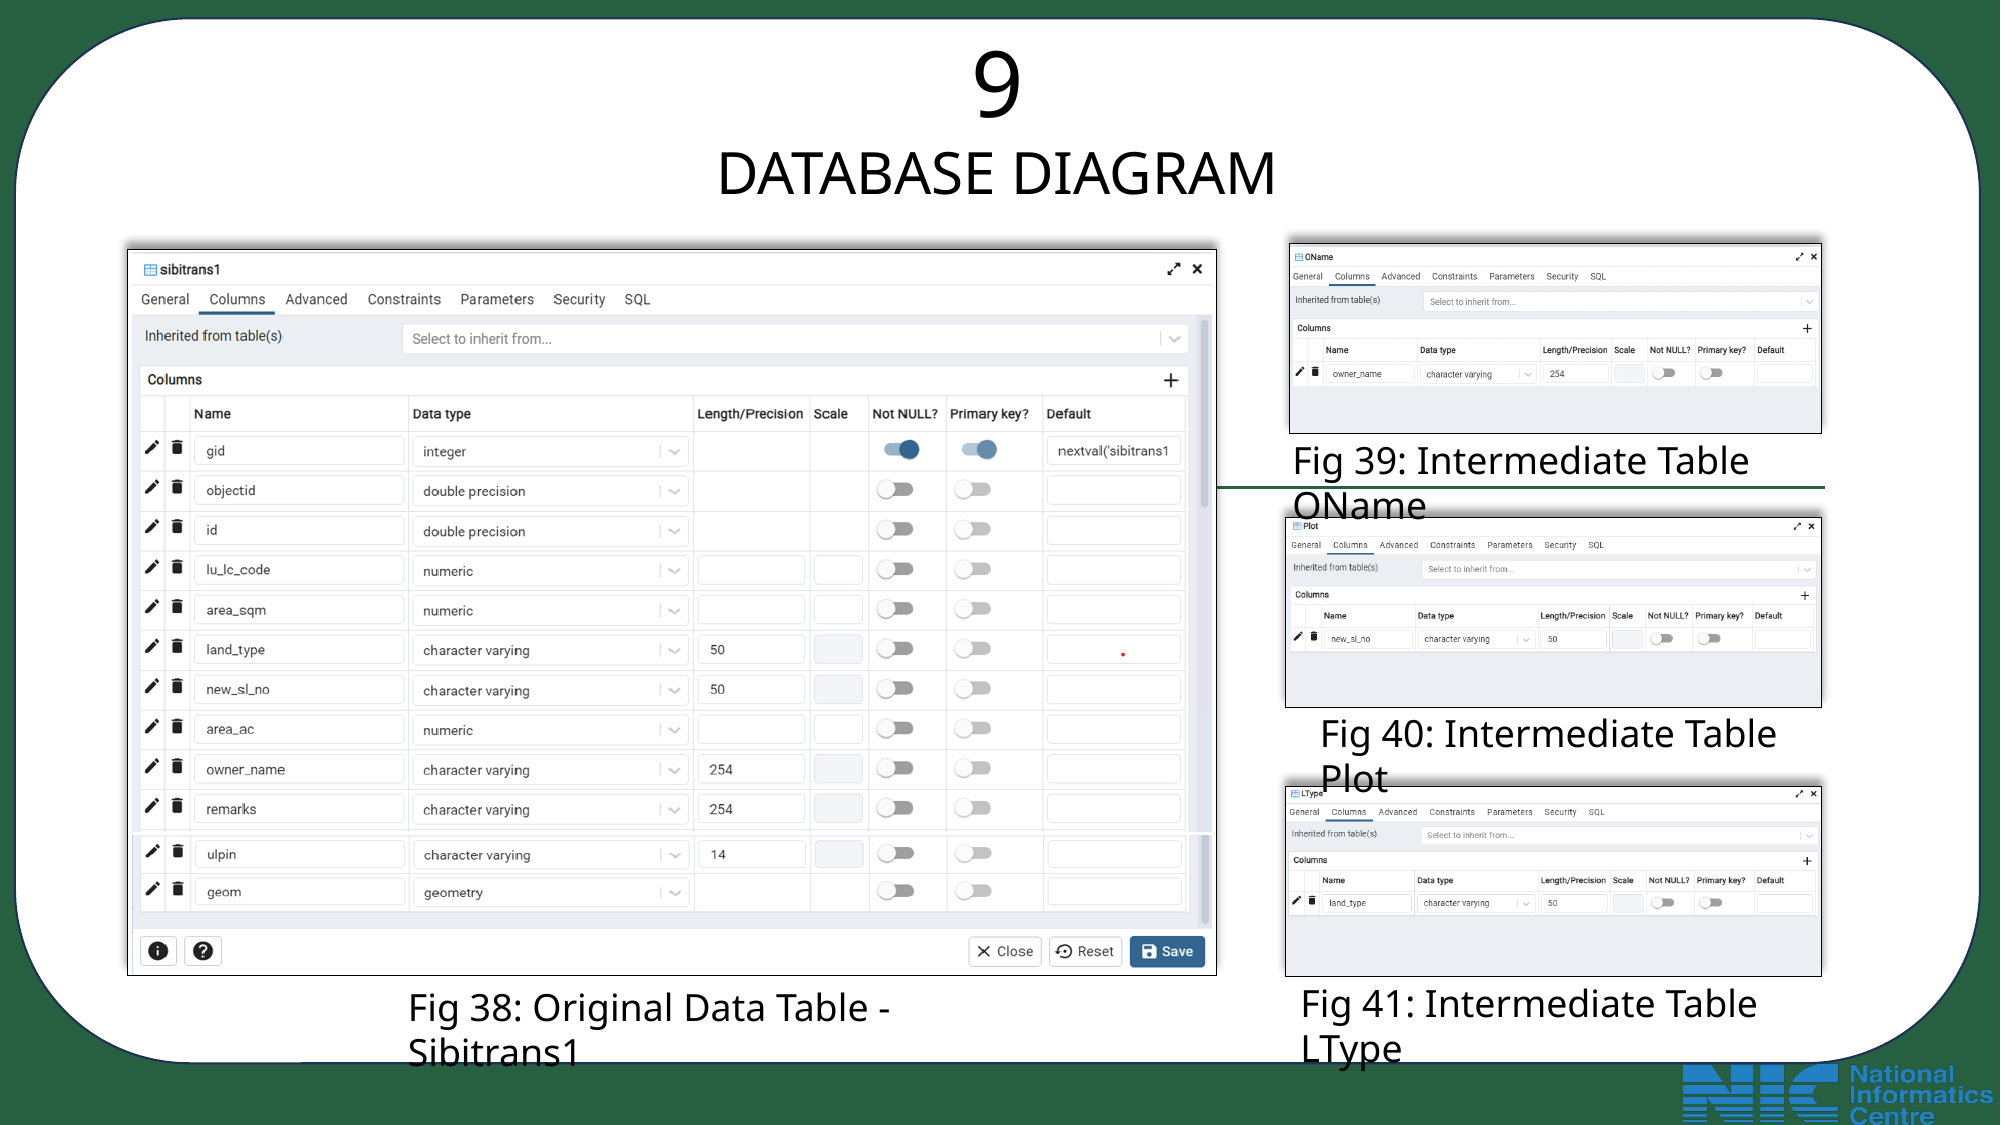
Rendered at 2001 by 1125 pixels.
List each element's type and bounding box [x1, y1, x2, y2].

picture [0, 0, 2000, 1125]
text_box [14, 18, 1980, 1064]
